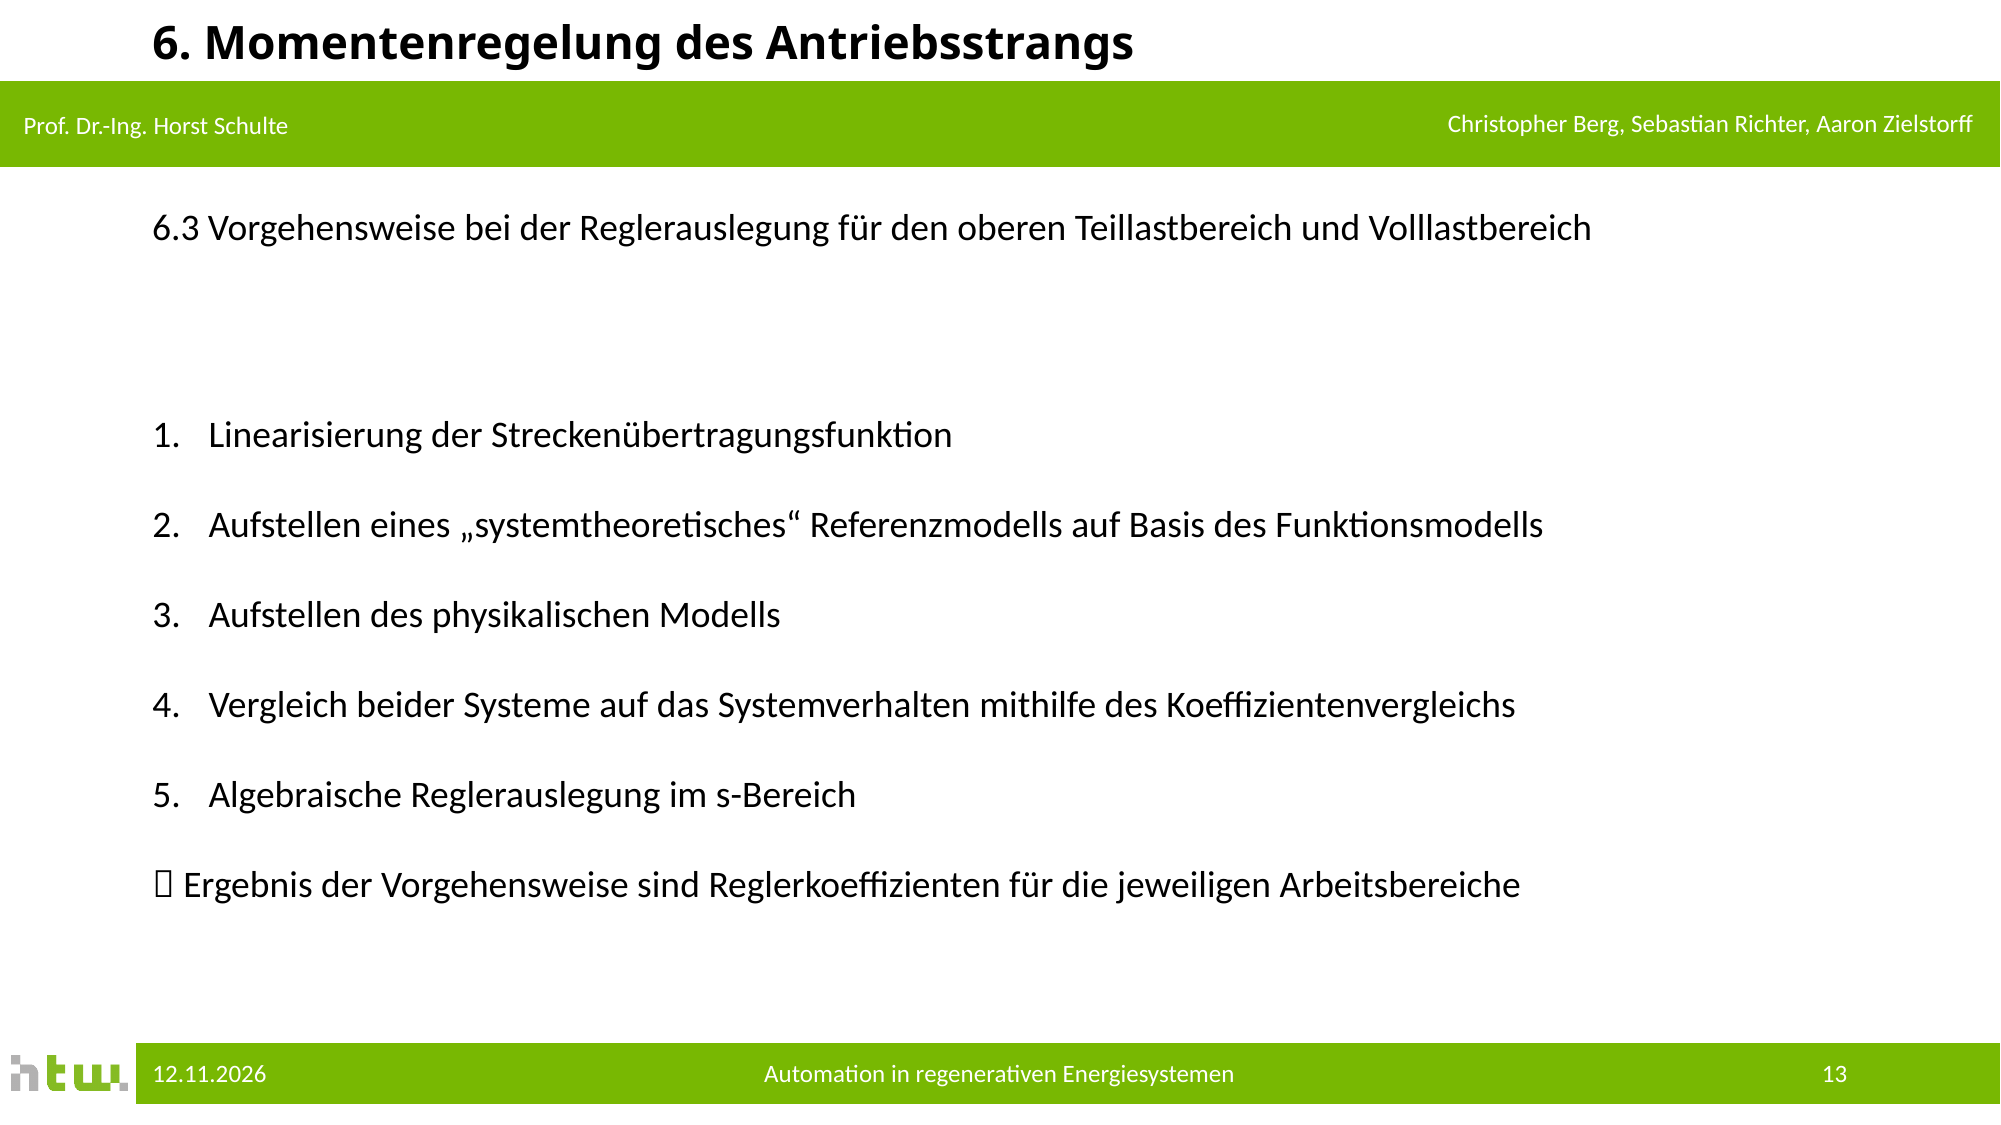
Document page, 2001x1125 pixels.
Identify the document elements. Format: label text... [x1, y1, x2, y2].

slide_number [137, 1042, 588, 1103]
picture [11, 1055, 128, 1091]
text_box Christopher Berg, Sebastian Richter, Aaron Zielstorff [1433, 100, 2000, 146]
text_box Linearisierung der Streckenübertragungsfunktion Aufstellen eines „systemtheoretisches“ Referenzmodells auf Basis des Funktionsmodells Aufstellen des physikalischen Modells Vergleich beider Systeme auf das Systemverhalten mithilfe des Koeffizientenvergleichs Algebraische Reglerauslegung im s-Bereich  Ergebnis der Vorgehensweise sind Reglerkoeffizienten für die jeweiligen Arbeitsbereiche [137, 357, 1587, 1003]
text_box [0, 81, 2000, 167]
footer Automation in regenerativen Energiesystemen [662, 1042, 1338, 1103]
text_box 6.3 Vorgehensweise bei der Reglerauslegung für den oberen Teillastbereich und Volllastbereich [137, 195, 1863, 256]
text_box [136, 1043, 2000, 1104]
text_box Prof. Dr.-Ing. Horst Schulte [8, 101, 576, 147]
title 6. Momentenregelung des Antriebsstrangs [137, 12, 1863, 78]
slide_number 13 [1412, 1042, 1863, 1103]
